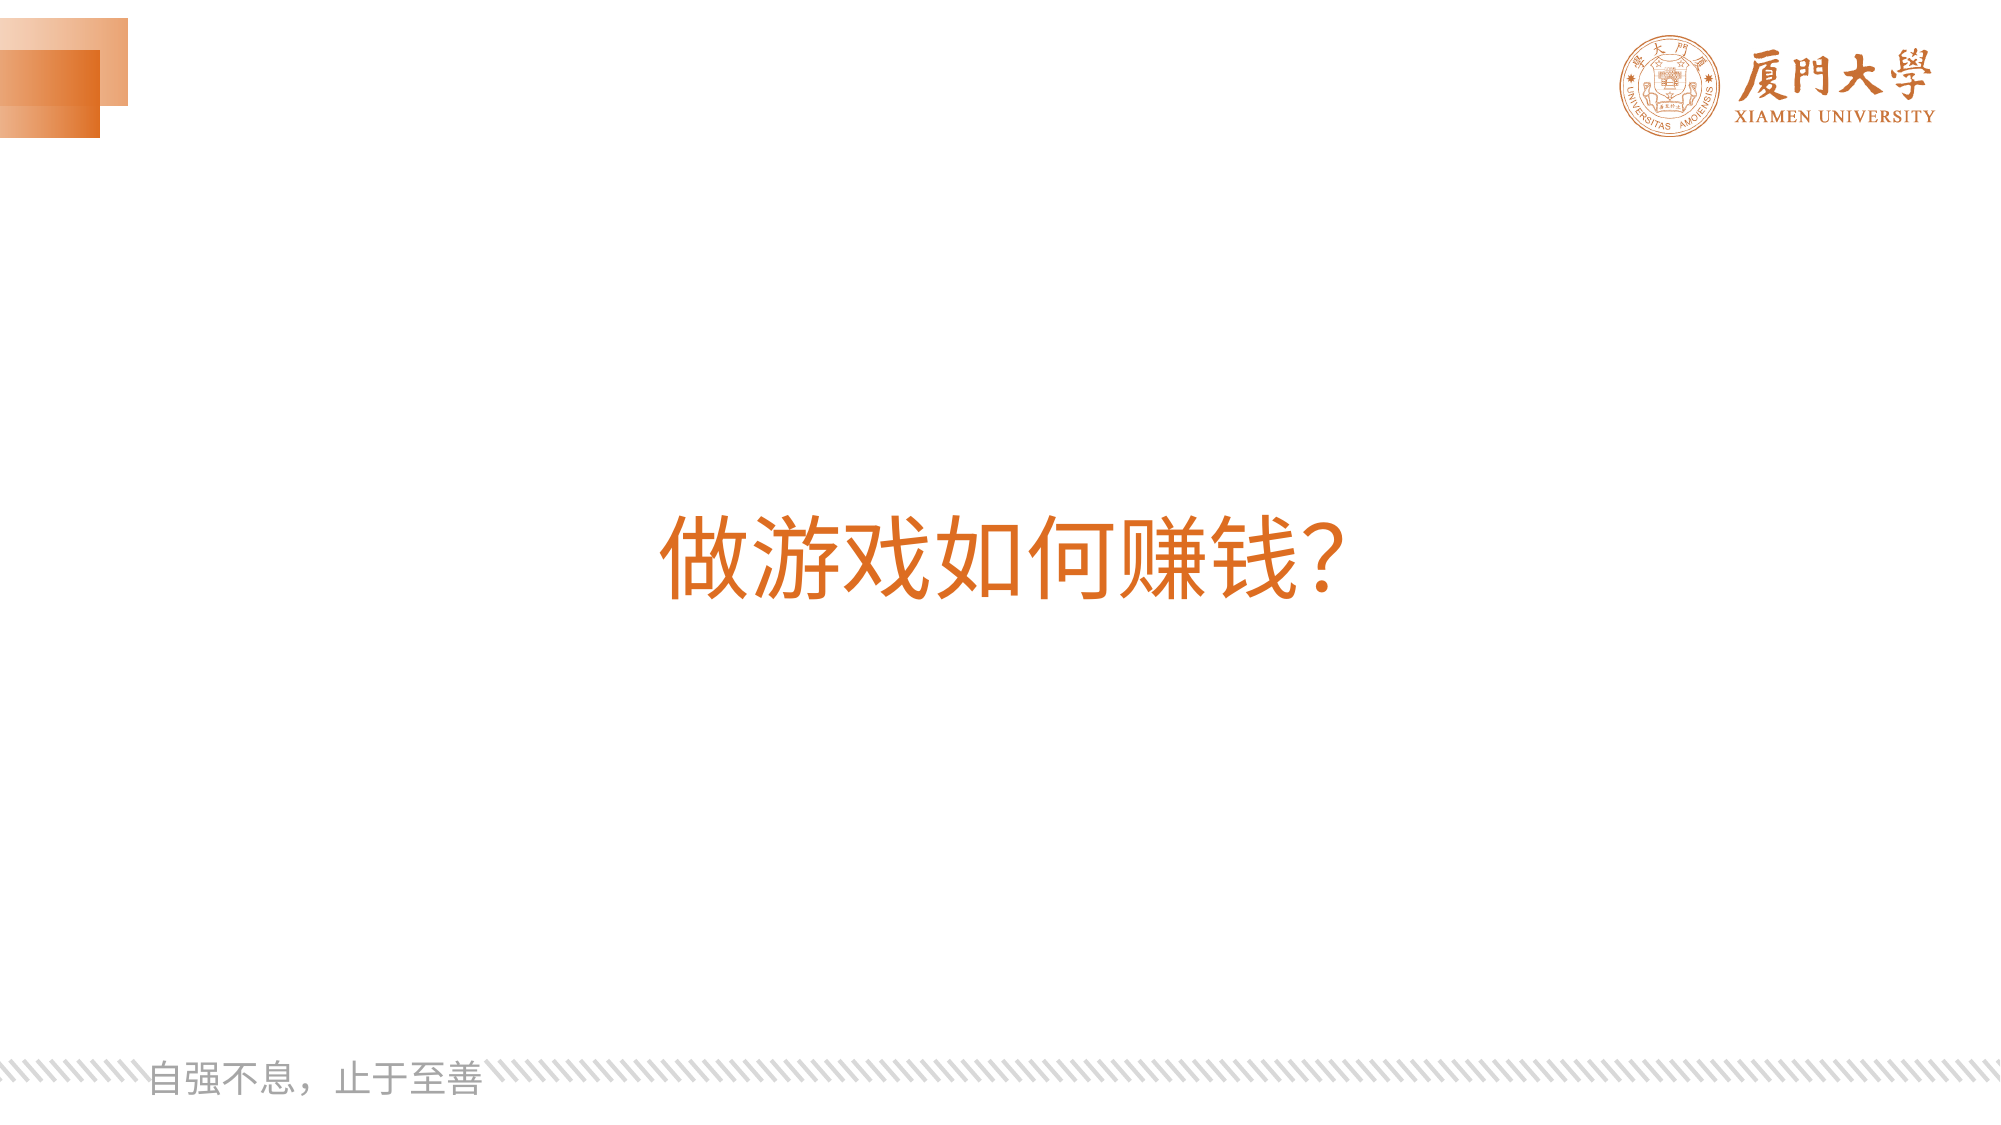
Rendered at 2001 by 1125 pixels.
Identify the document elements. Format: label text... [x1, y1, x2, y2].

title 做游戏如何赚钱？ [163, 482, 1889, 643]
